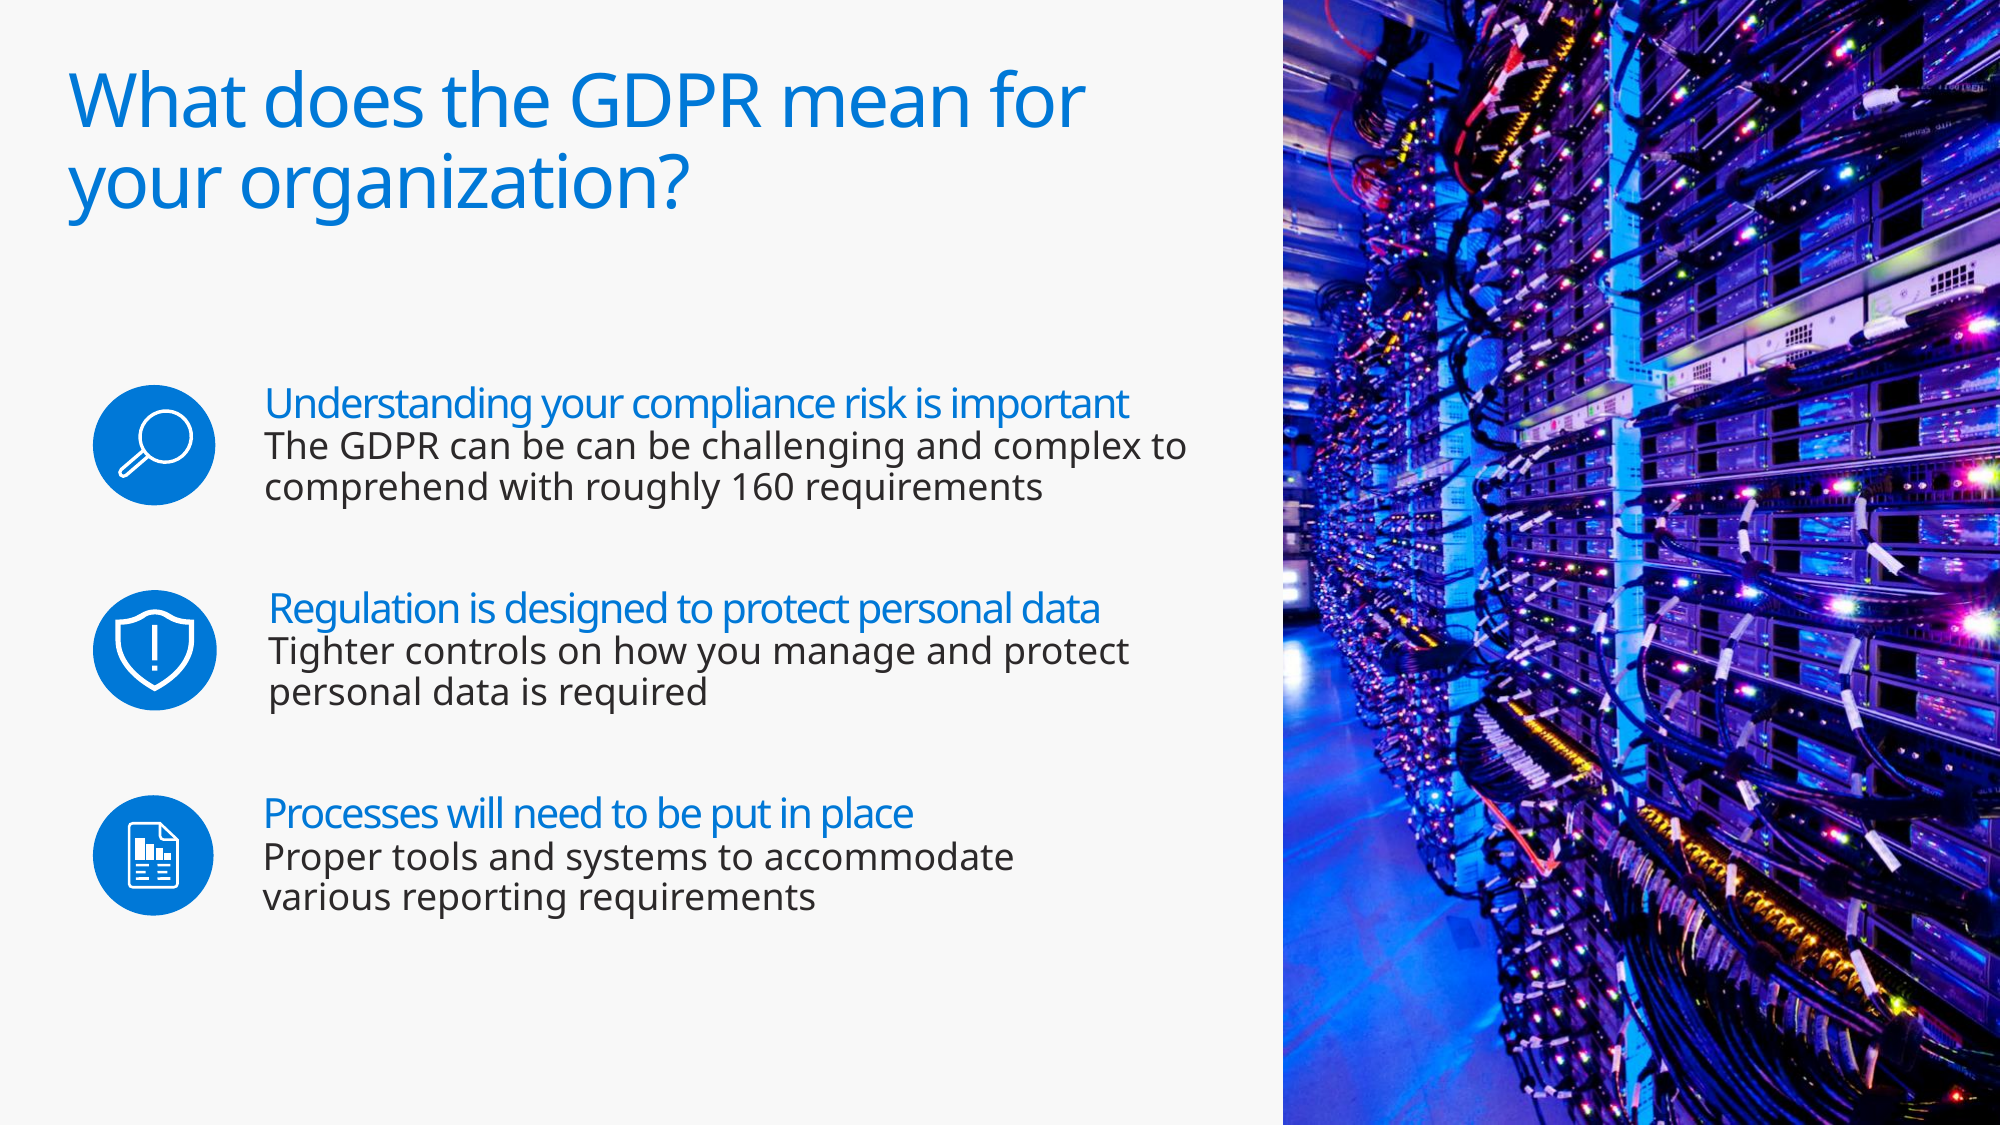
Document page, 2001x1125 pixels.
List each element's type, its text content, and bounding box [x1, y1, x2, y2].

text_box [92, 378, 1283, 512]
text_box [92, 583, 1213, 718]
title What does the GDPR mean for your organization? [44, 47, 1126, 180]
picture [1283, 0, 2000, 1125]
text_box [92, 788, 1183, 923]
